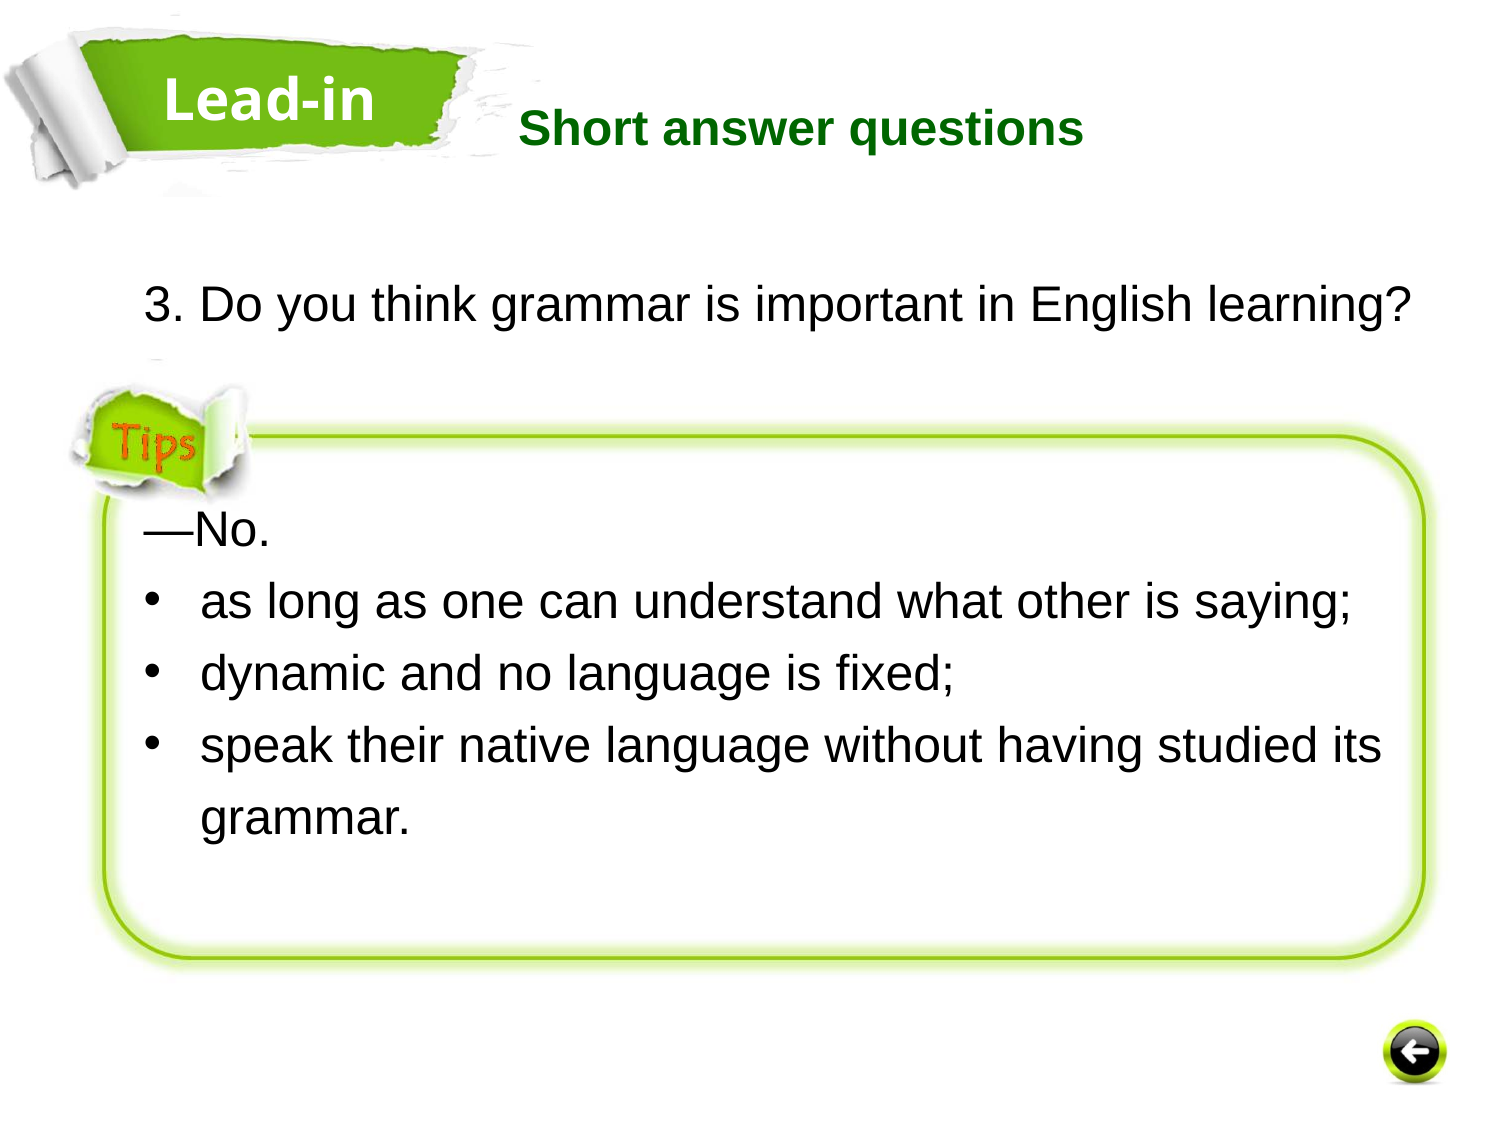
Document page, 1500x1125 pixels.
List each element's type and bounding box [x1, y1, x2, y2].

text_box [0, 0, 1450, 197]
text_box [63, 265, 1454, 985]
picture [1377, 1013, 1450, 1090]
